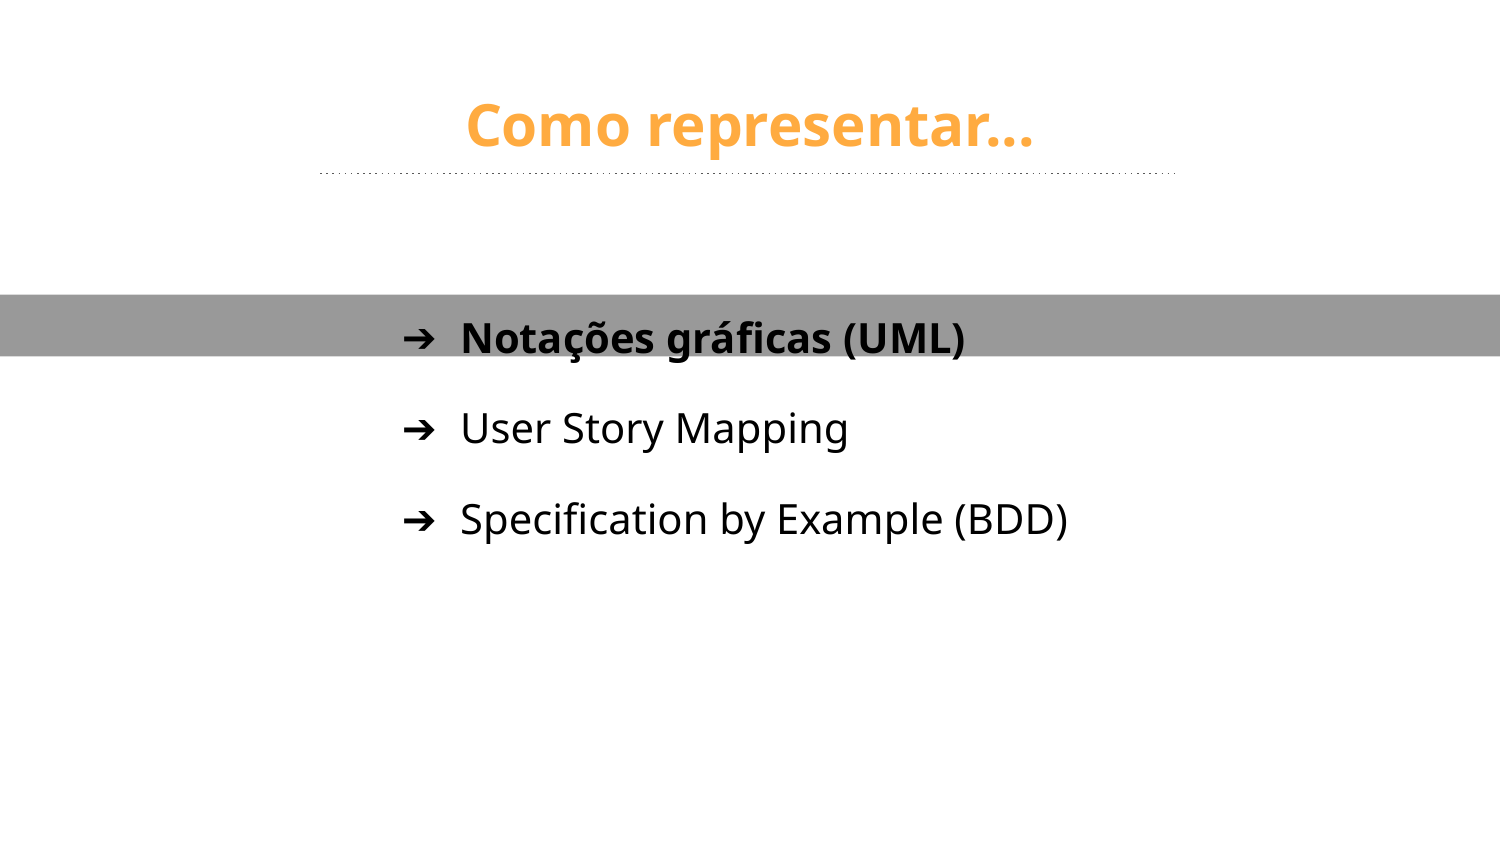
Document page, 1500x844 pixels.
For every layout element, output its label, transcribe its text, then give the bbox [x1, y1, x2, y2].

text_box [0, 294, 370, 357]
list Notações gráficas (UML) User Story Mapping Specification by Example (BDD) [370, 288, 1130, 649]
text_box [1130, 294, 1500, 357]
title Como representar... [51, 72, 1449, 167]
